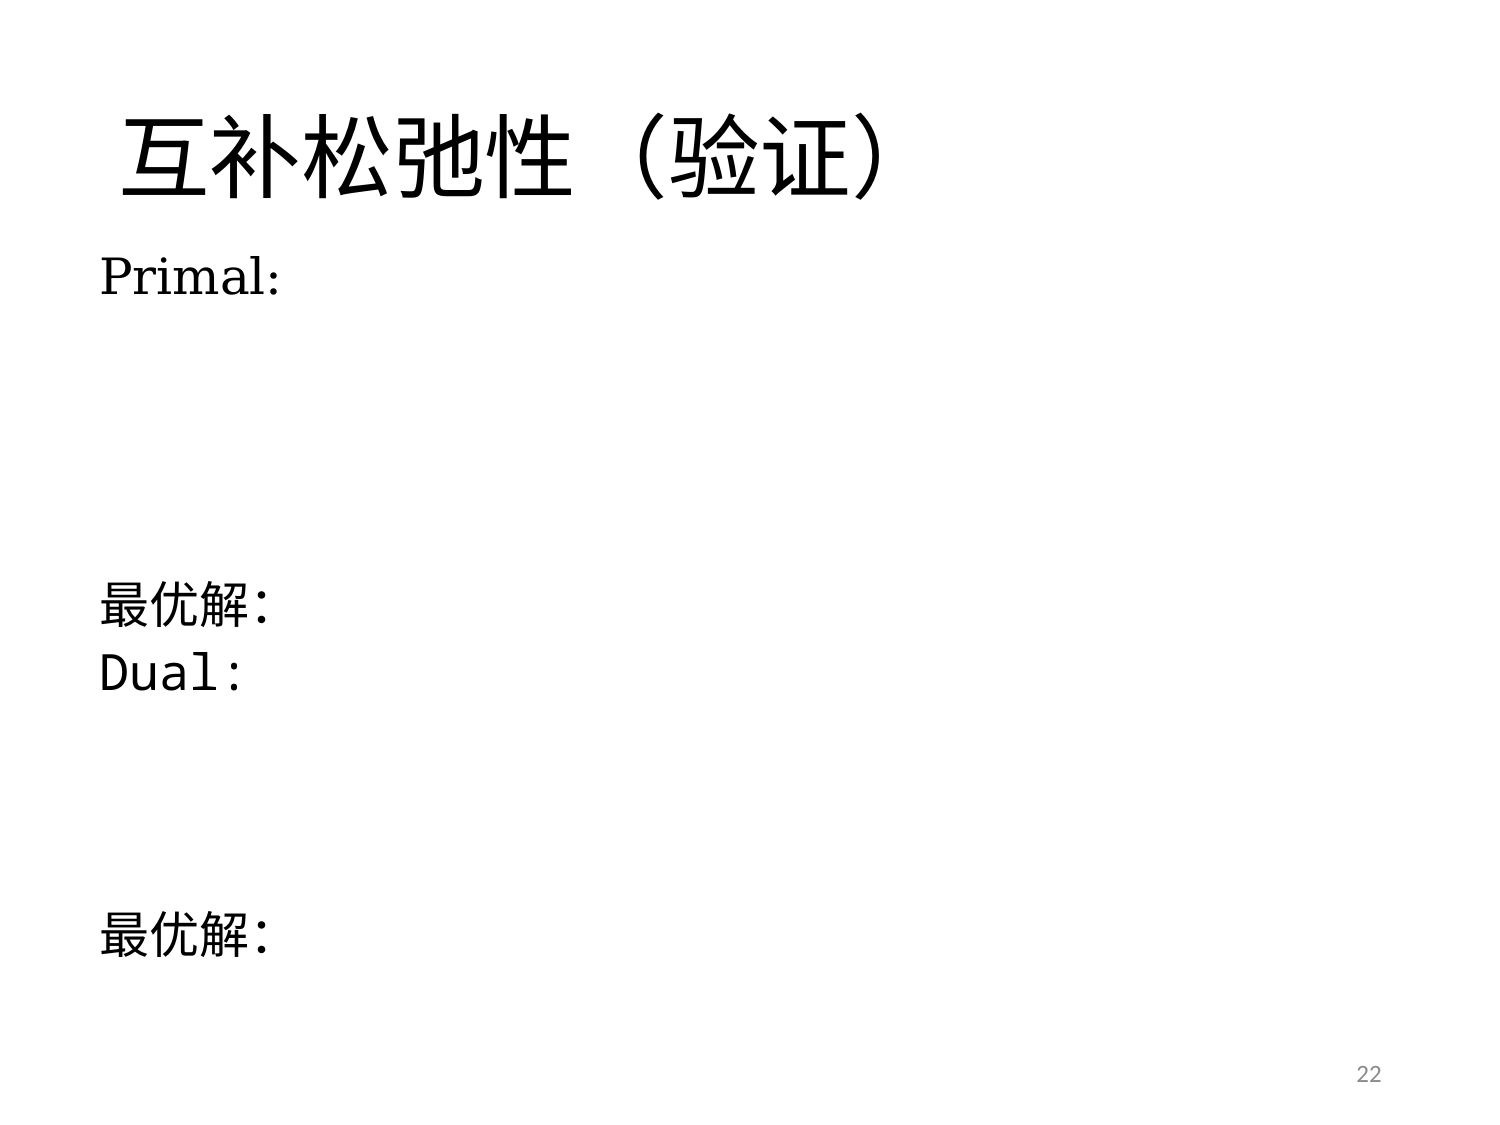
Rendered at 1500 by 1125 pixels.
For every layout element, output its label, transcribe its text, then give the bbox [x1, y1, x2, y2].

slide_number 22 [1059, 1042, 1397, 1103]
title 互补松弛性（验证） [103, 59, 1397, 264]
